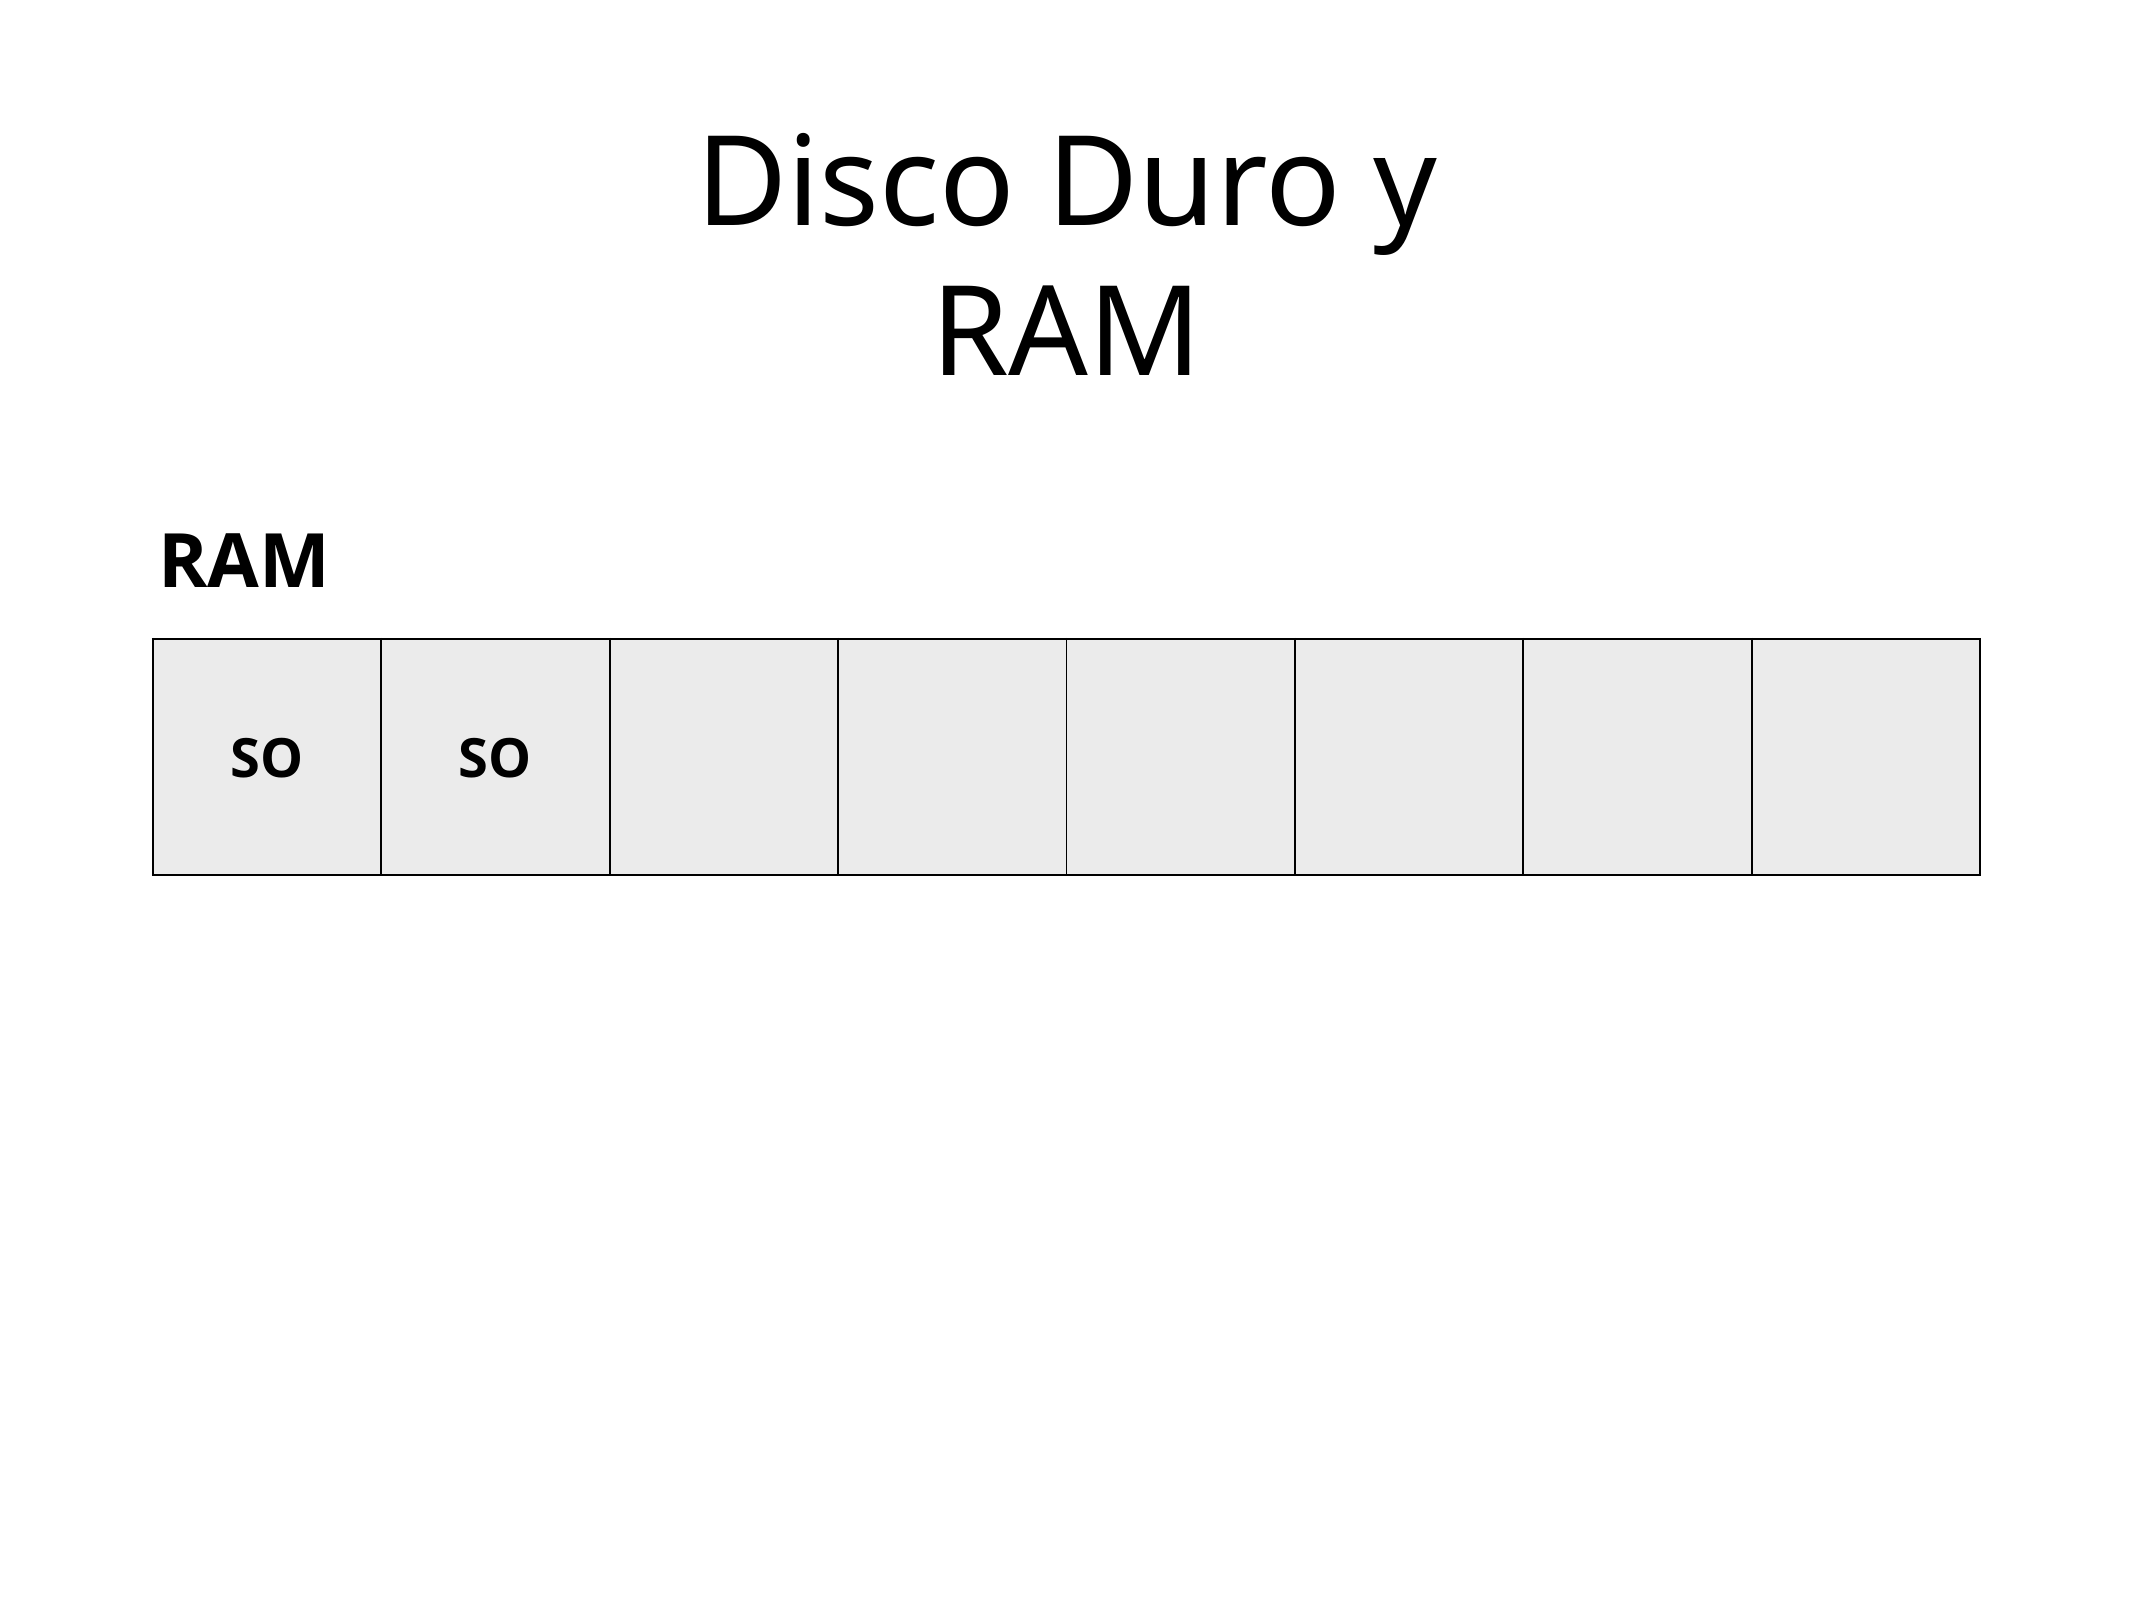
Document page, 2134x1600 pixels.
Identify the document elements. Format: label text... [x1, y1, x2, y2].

text_box RAM [149, 504, 474, 612]
table_header [611, 640, 837, 874]
table_header [839, 640, 1066, 874]
table_header [1524, 640, 1751, 874]
table_header [1067, 640, 1294, 874]
table_header [1753, 640, 1979, 874]
table_header SO [154, 640, 380, 874]
table_header SO [382, 640, 609, 874]
text_box Disco Duro y RAM [544, 91, 1589, 409]
table_header [1296, 640, 1522, 874]
